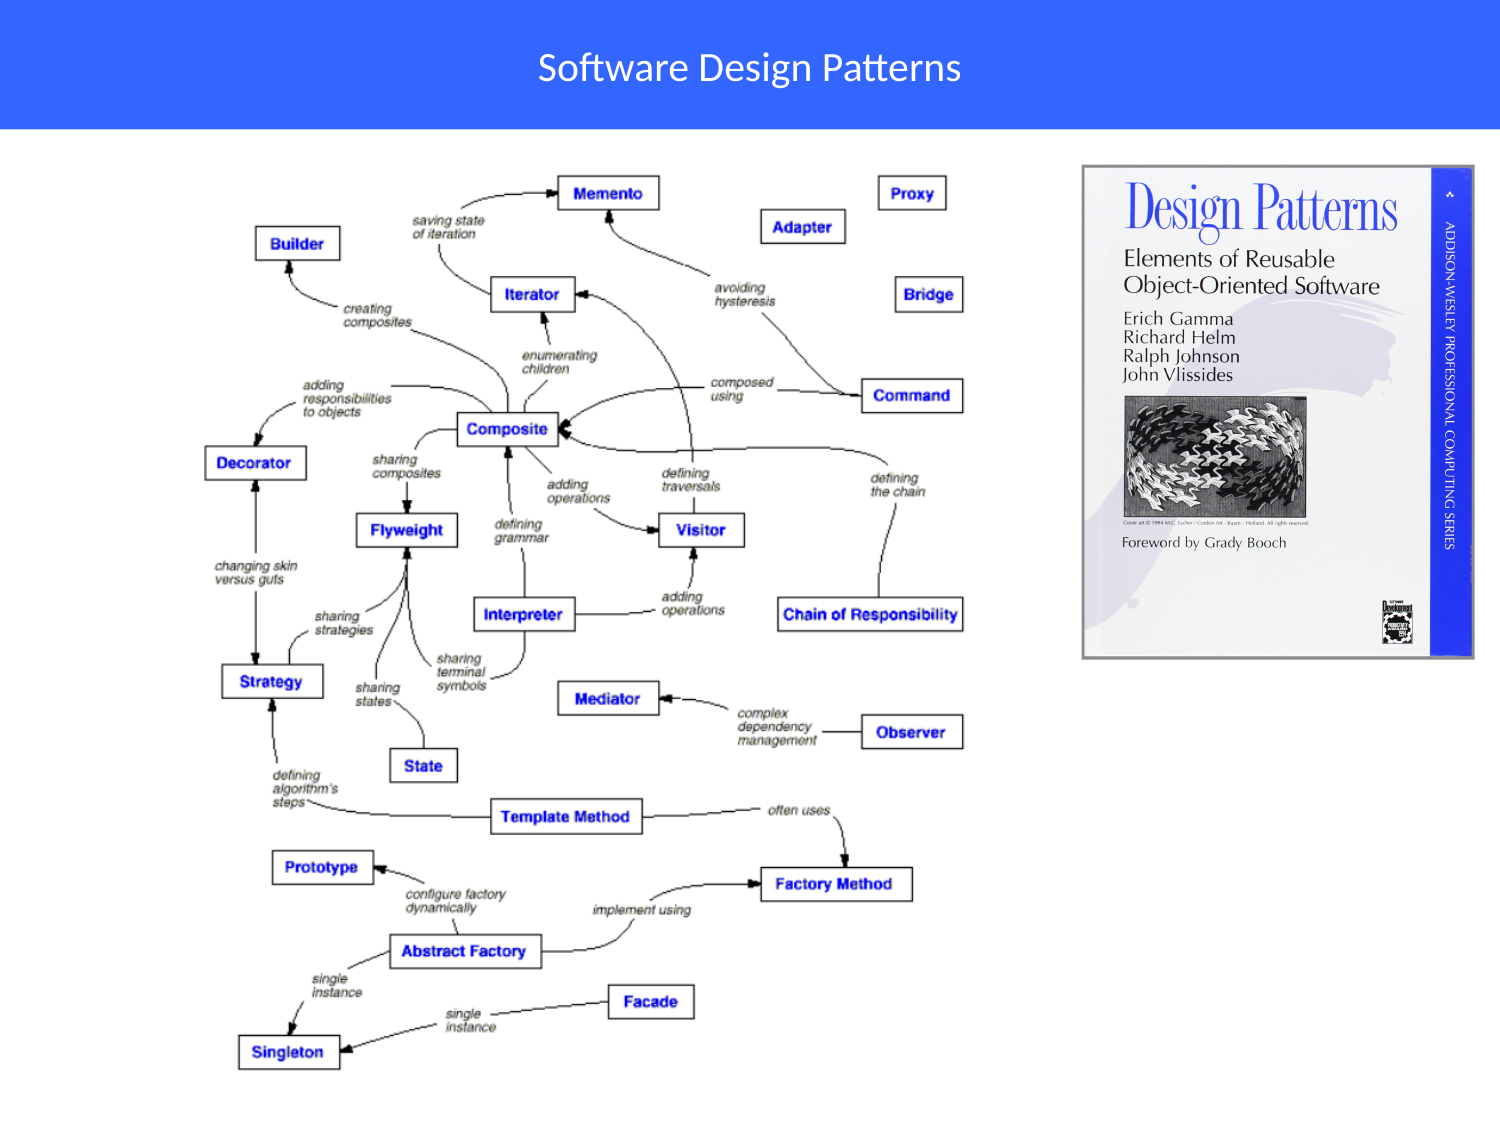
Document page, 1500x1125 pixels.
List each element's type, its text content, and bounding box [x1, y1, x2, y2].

picture [96, 162, 1476, 1091]
title Software Design Patterns [0, 0, 1500, 130]
